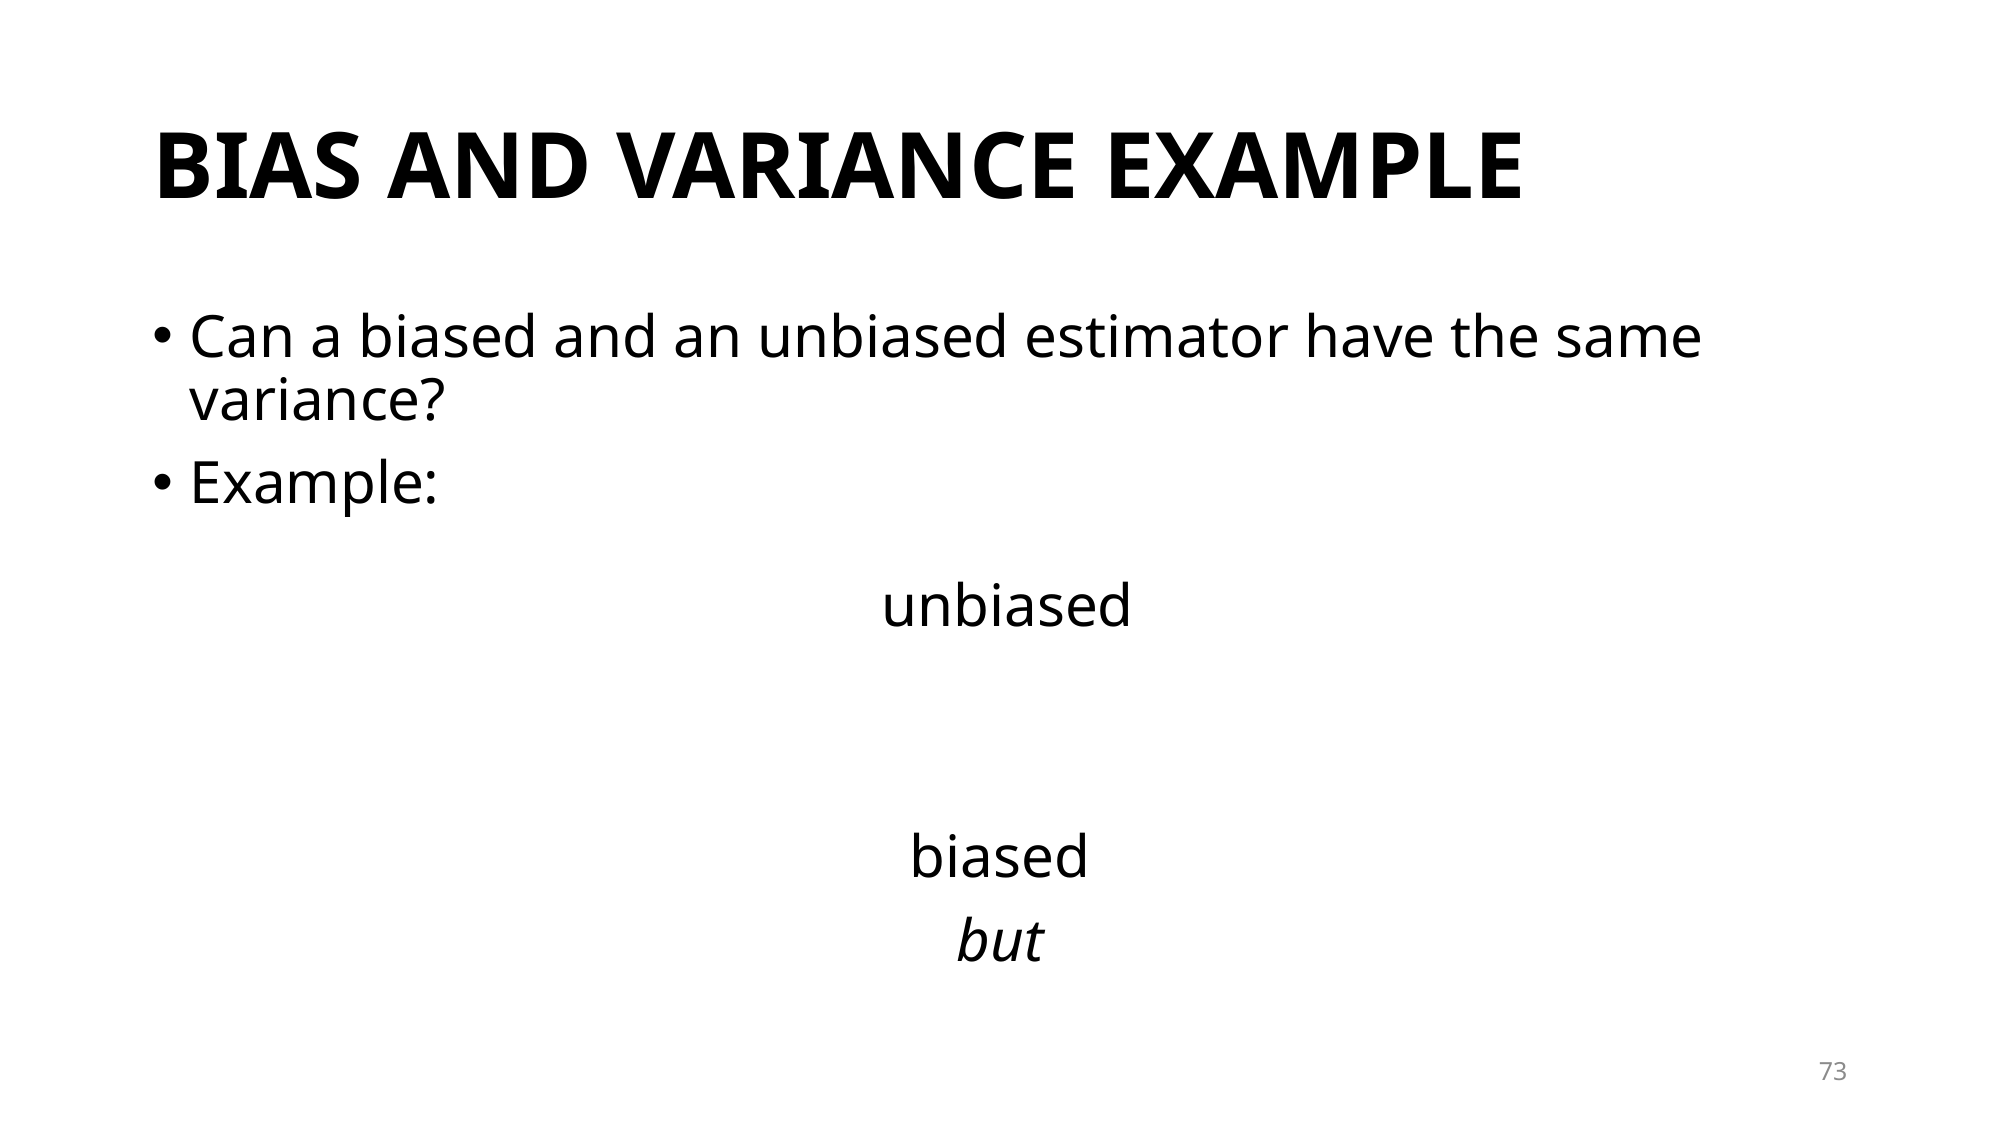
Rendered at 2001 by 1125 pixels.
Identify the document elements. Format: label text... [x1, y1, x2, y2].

slide_number 73 [1412, 1042, 1863, 1103]
title BIAS AND VARIANCE EXAMPLE [137, 59, 1863, 278]
